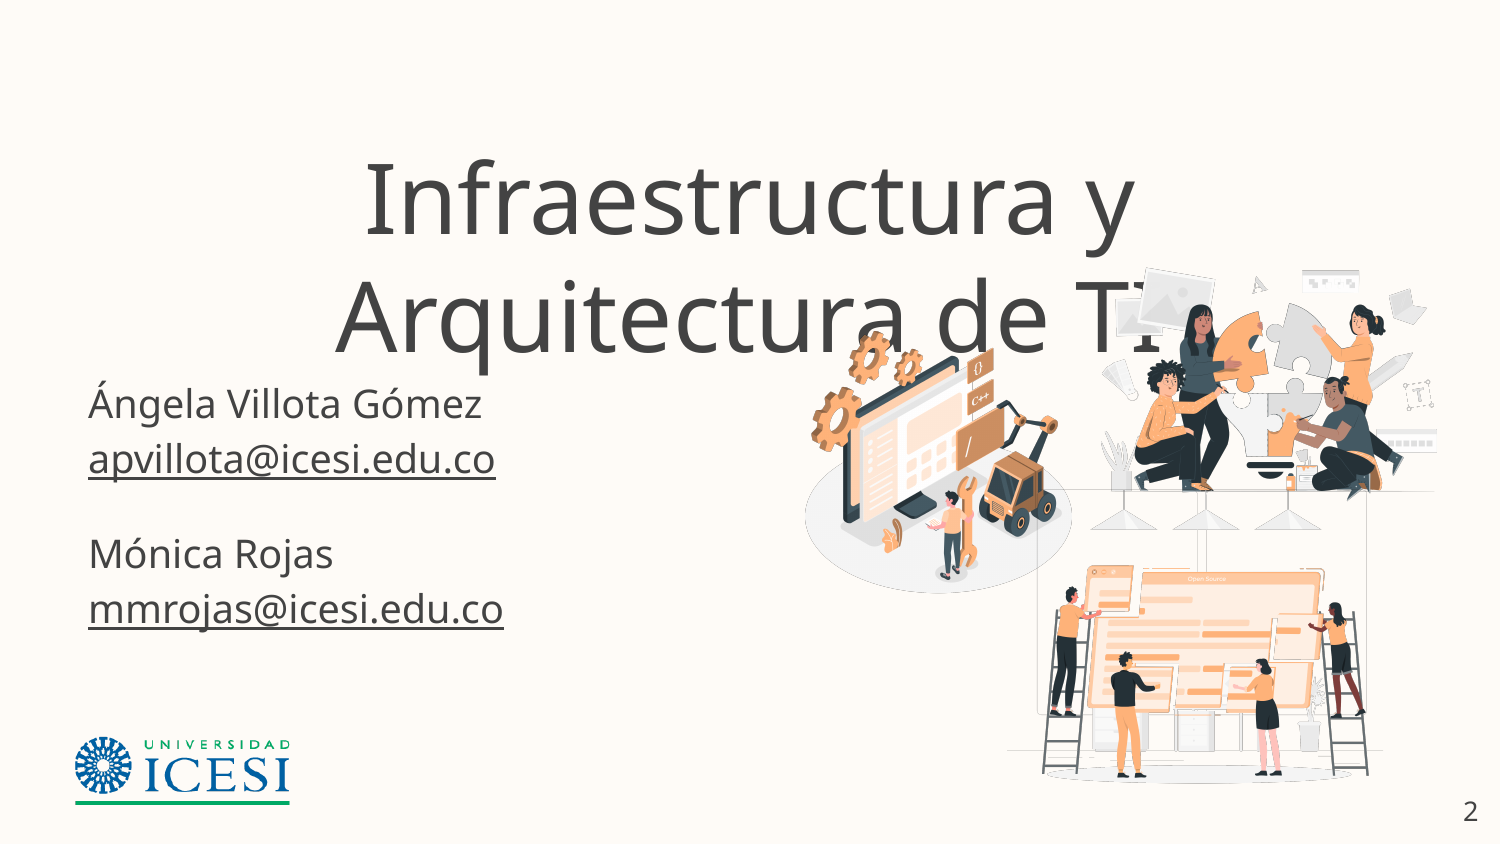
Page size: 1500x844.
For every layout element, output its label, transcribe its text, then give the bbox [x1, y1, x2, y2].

title Infraestructura y Arquitectura de TI​ [51, 122, 1449, 459]
subtitle Ángela Villota Gómez apvillota@icesi.edu.co Mónica Rojas mmrojas@icesi.edu.co​ [73, 356, 785, 668]
picture [50, 711, 308, 826]
slide_number ‹#› [1403, 779, 1494, 844]
picture [805, 178, 1474, 844]
